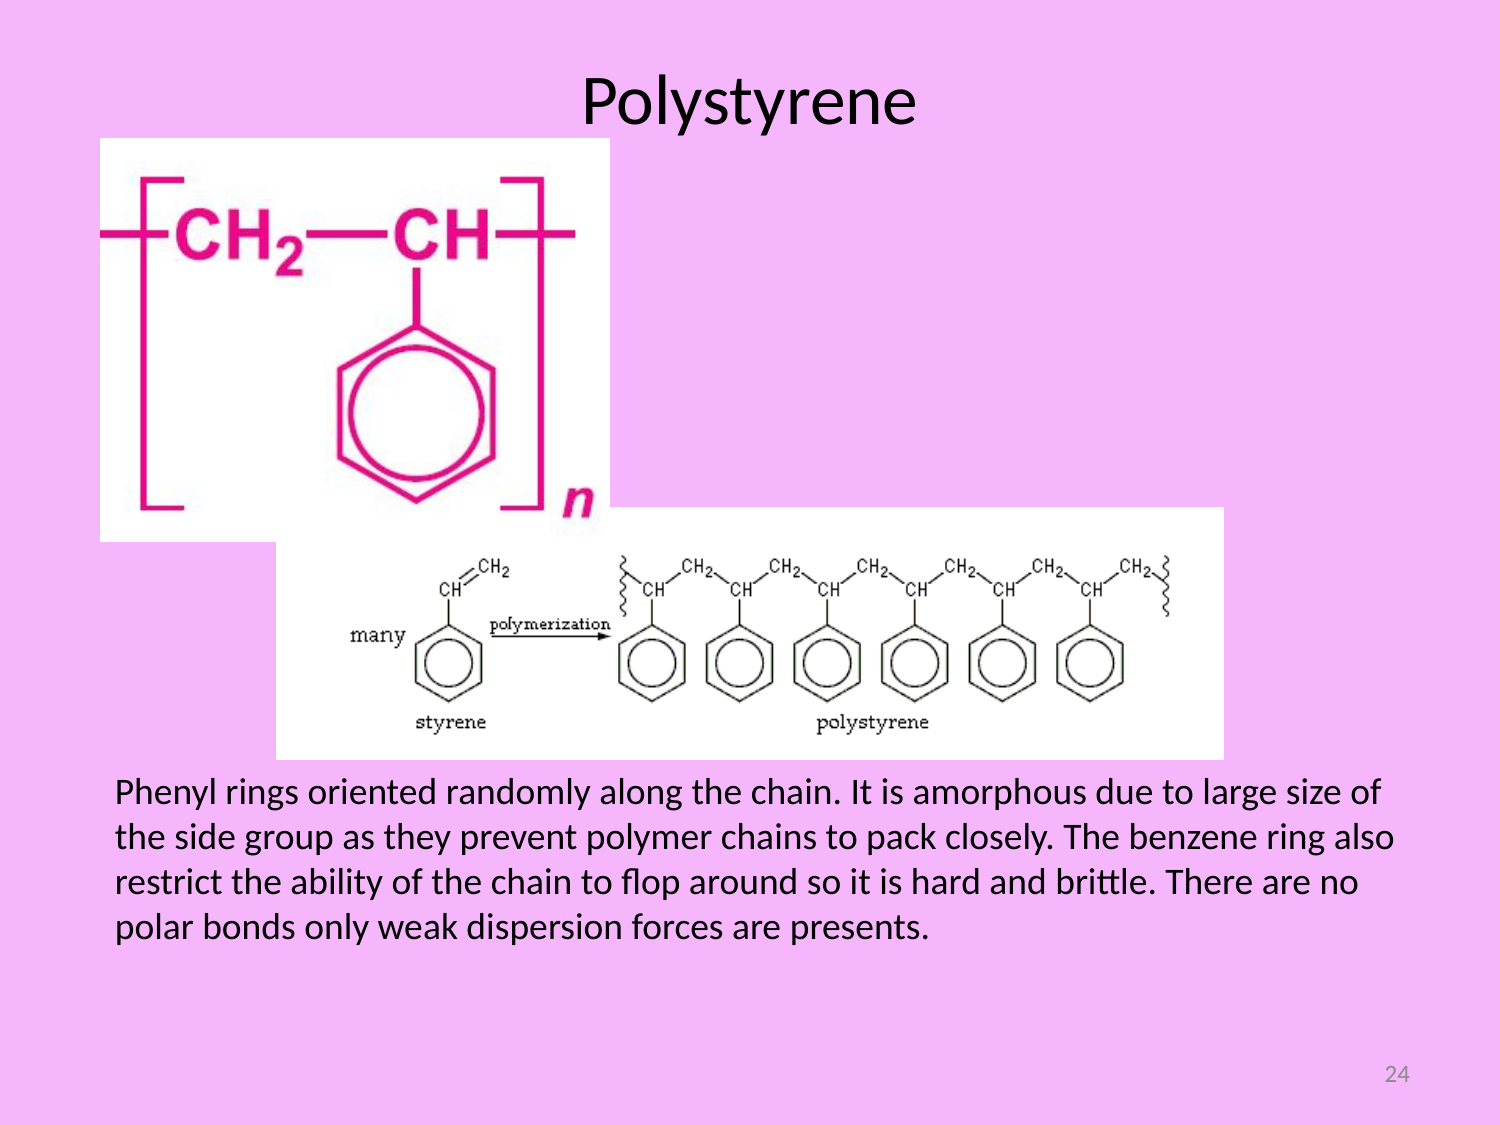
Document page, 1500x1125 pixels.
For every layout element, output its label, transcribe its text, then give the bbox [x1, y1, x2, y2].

picture [100, 138, 610, 543]
title Polystyrene [75, 45, 1425, 233]
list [276, 507, 1224, 760]
text_box Phenyl rings oriented randomly along the chain. It is amorphous due to large size of the side group as they prevent polymer chains to pack closely. The benzene ring also restrict the ability of the chain to flop around so it is hard and brittle. There are no polar bonds only weak dispersion forces are presents. [100, 759, 1425, 955]
slide_number 24 [1074, 1042, 1425, 1103]
